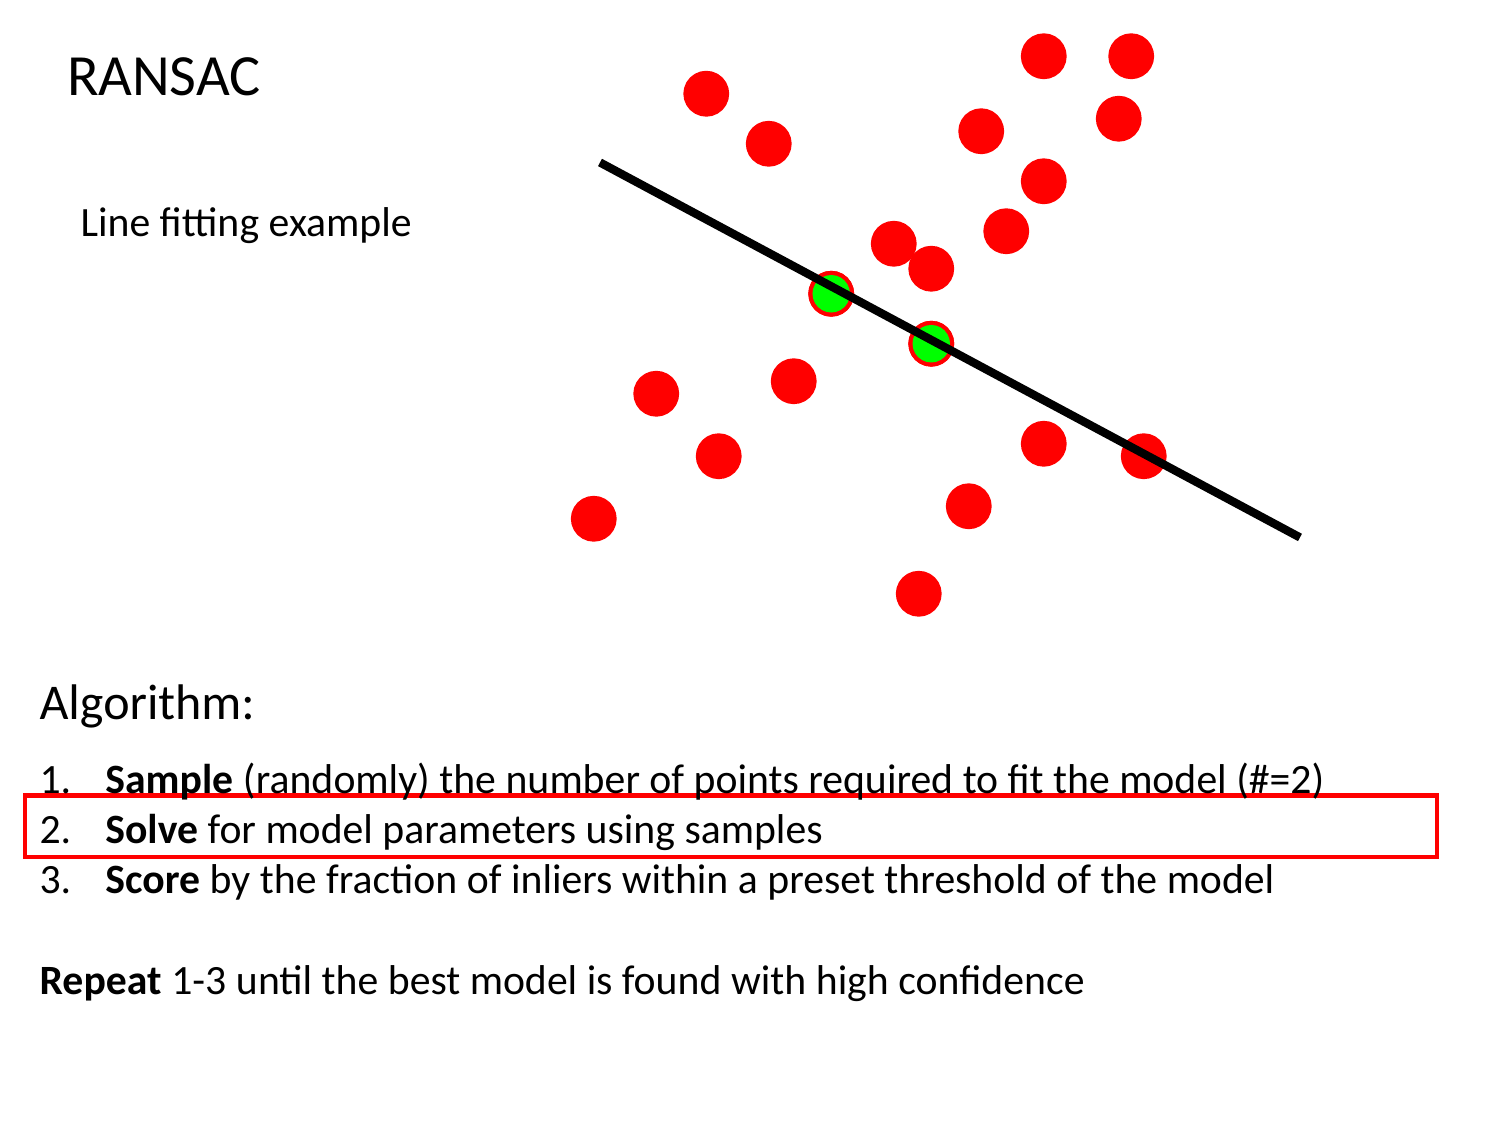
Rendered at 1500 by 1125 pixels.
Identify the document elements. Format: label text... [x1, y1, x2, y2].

text_box [1100, 99, 1138, 138]
text_box [950, 487, 988, 526]
text_box [912, 324, 951, 363]
text_box RANSAC [52, 29, 276, 115]
text_box Algorithm: Sample (randomly) the number of points required to fit the model (#=2) Solve for model parameters using samples Score by the fraction of inliers within a preset threshold of the model Repeat 1-3 until the best model is found with high confidence [24, 662, 1438, 1010]
text_box [1025, 162, 1063, 201]
text_box [750, 125, 788, 163]
text_box Line fitting example [65, 187, 427, 253]
text_box [900, 575, 938, 613]
text_box [987, 212, 1026, 250]
text_box [1025, 37, 1063, 76]
text_box [1112, 37, 1150, 76]
text_box [1125, 437, 1163, 475]
text_box [912, 249, 951, 288]
text_box [687, 74, 726, 113]
text_box [774, 362, 813, 400]
text_box [875, 224, 913, 263]
text_box [637, 375, 676, 413]
text_box [812, 275, 850, 313]
text_box [962, 112, 1000, 150]
text_box [699, 437, 738, 475]
text_box [575, 500, 613, 538]
text_box [1025, 425, 1063, 463]
